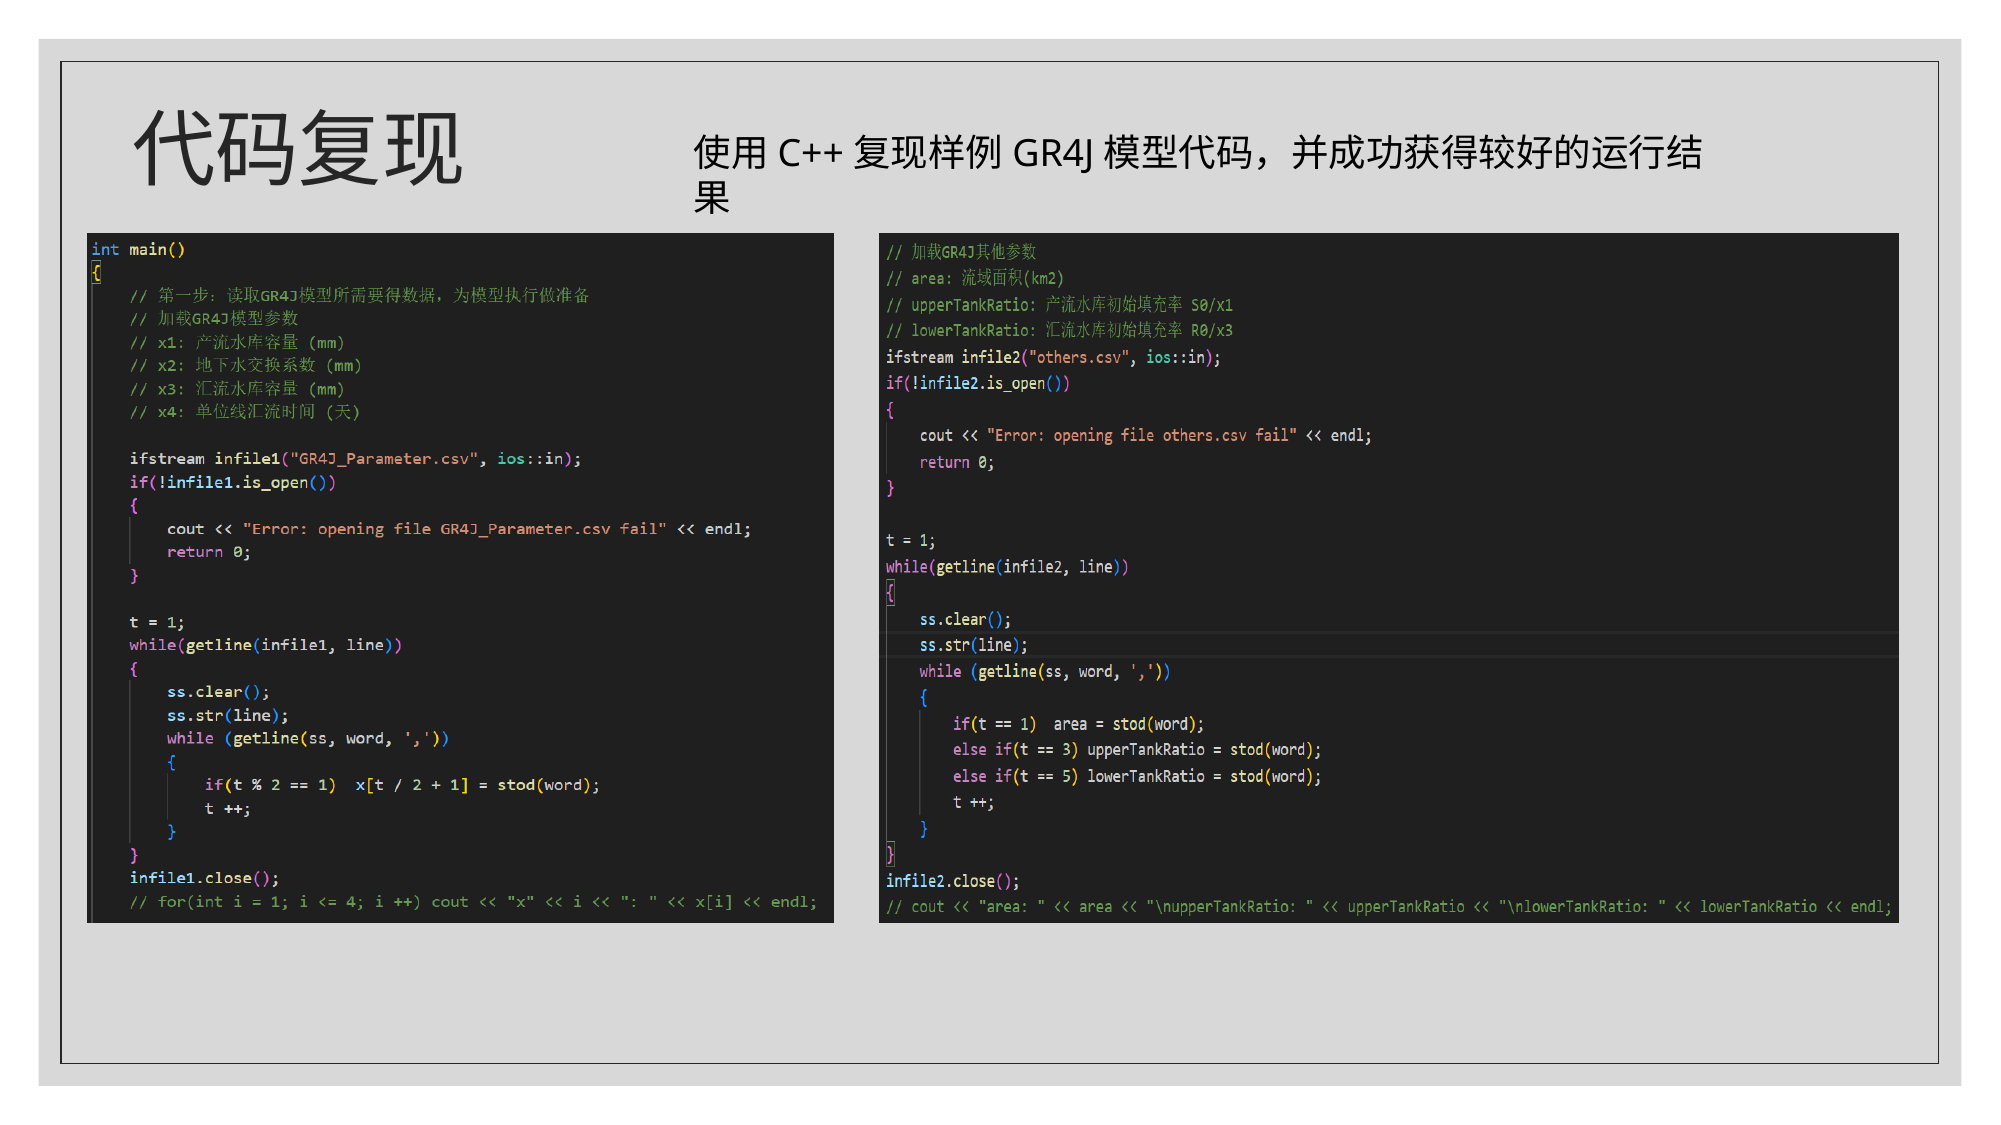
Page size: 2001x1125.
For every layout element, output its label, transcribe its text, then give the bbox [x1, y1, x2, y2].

picture [879, 233, 1899, 923]
title 代码复现 [59, 80, 539, 225]
text_box 使用C++复现样例GR4J模型代码，并成功获得较好的运行结果 [678, 122, 1754, 227]
picture [87, 233, 834, 923]
